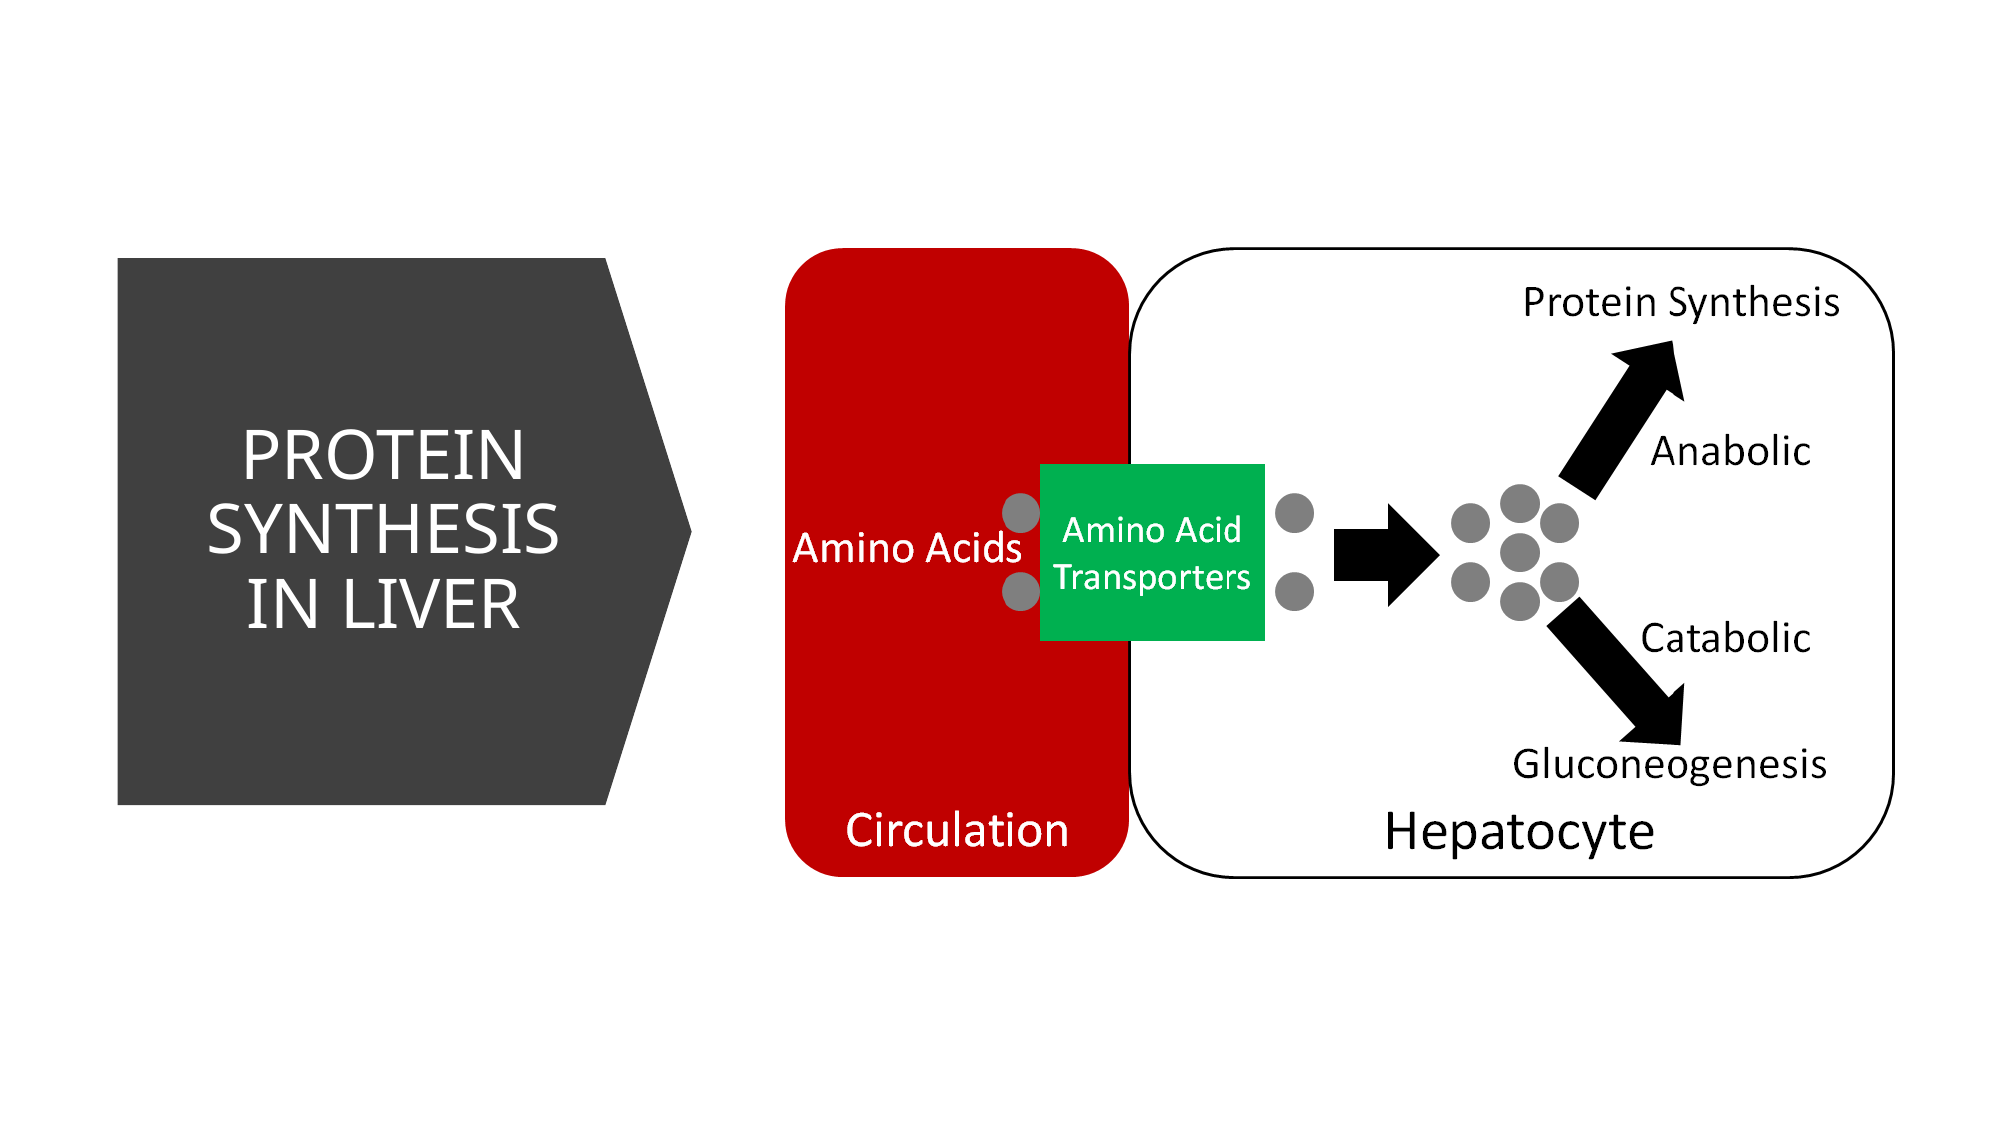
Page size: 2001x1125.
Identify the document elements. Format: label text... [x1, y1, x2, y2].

picture [783, 244, 1897, 880]
text_box [116, 256, 694, 807]
title PROTEIN SYNTHESIS IN LIVER [168, 322, 601, 741]
